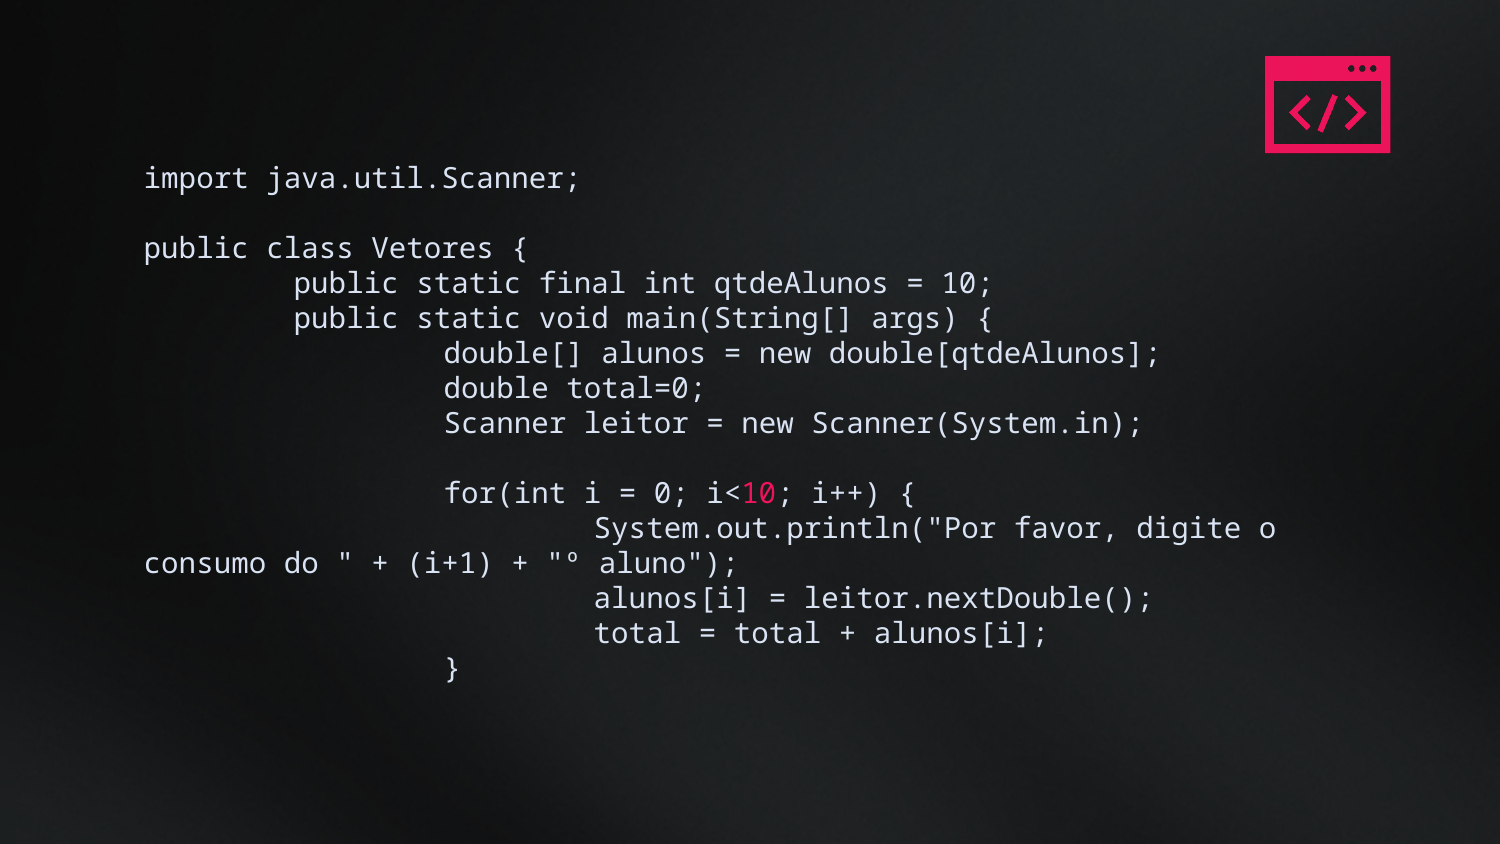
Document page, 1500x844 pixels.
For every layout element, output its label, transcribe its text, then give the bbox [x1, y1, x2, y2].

picture [0, 0, 1500, 844]
text_box import java.util.Scanner; public class Vetores { public static final int qtdeAlunos = 10; public static void main(String[] args) { double[] alunos = new double[qtdeAlunos]; double total=0; Scanner leitor = new Scanner(System.in); for(int i = 0; i<10; i++) { System.out.println("Por favor, digite o consumo do " + (i+1) + "º aluno"); alunos[i] = leitor.nextDouble(); total = total + alunos[i]; } [128, 362, 1372, 481]
